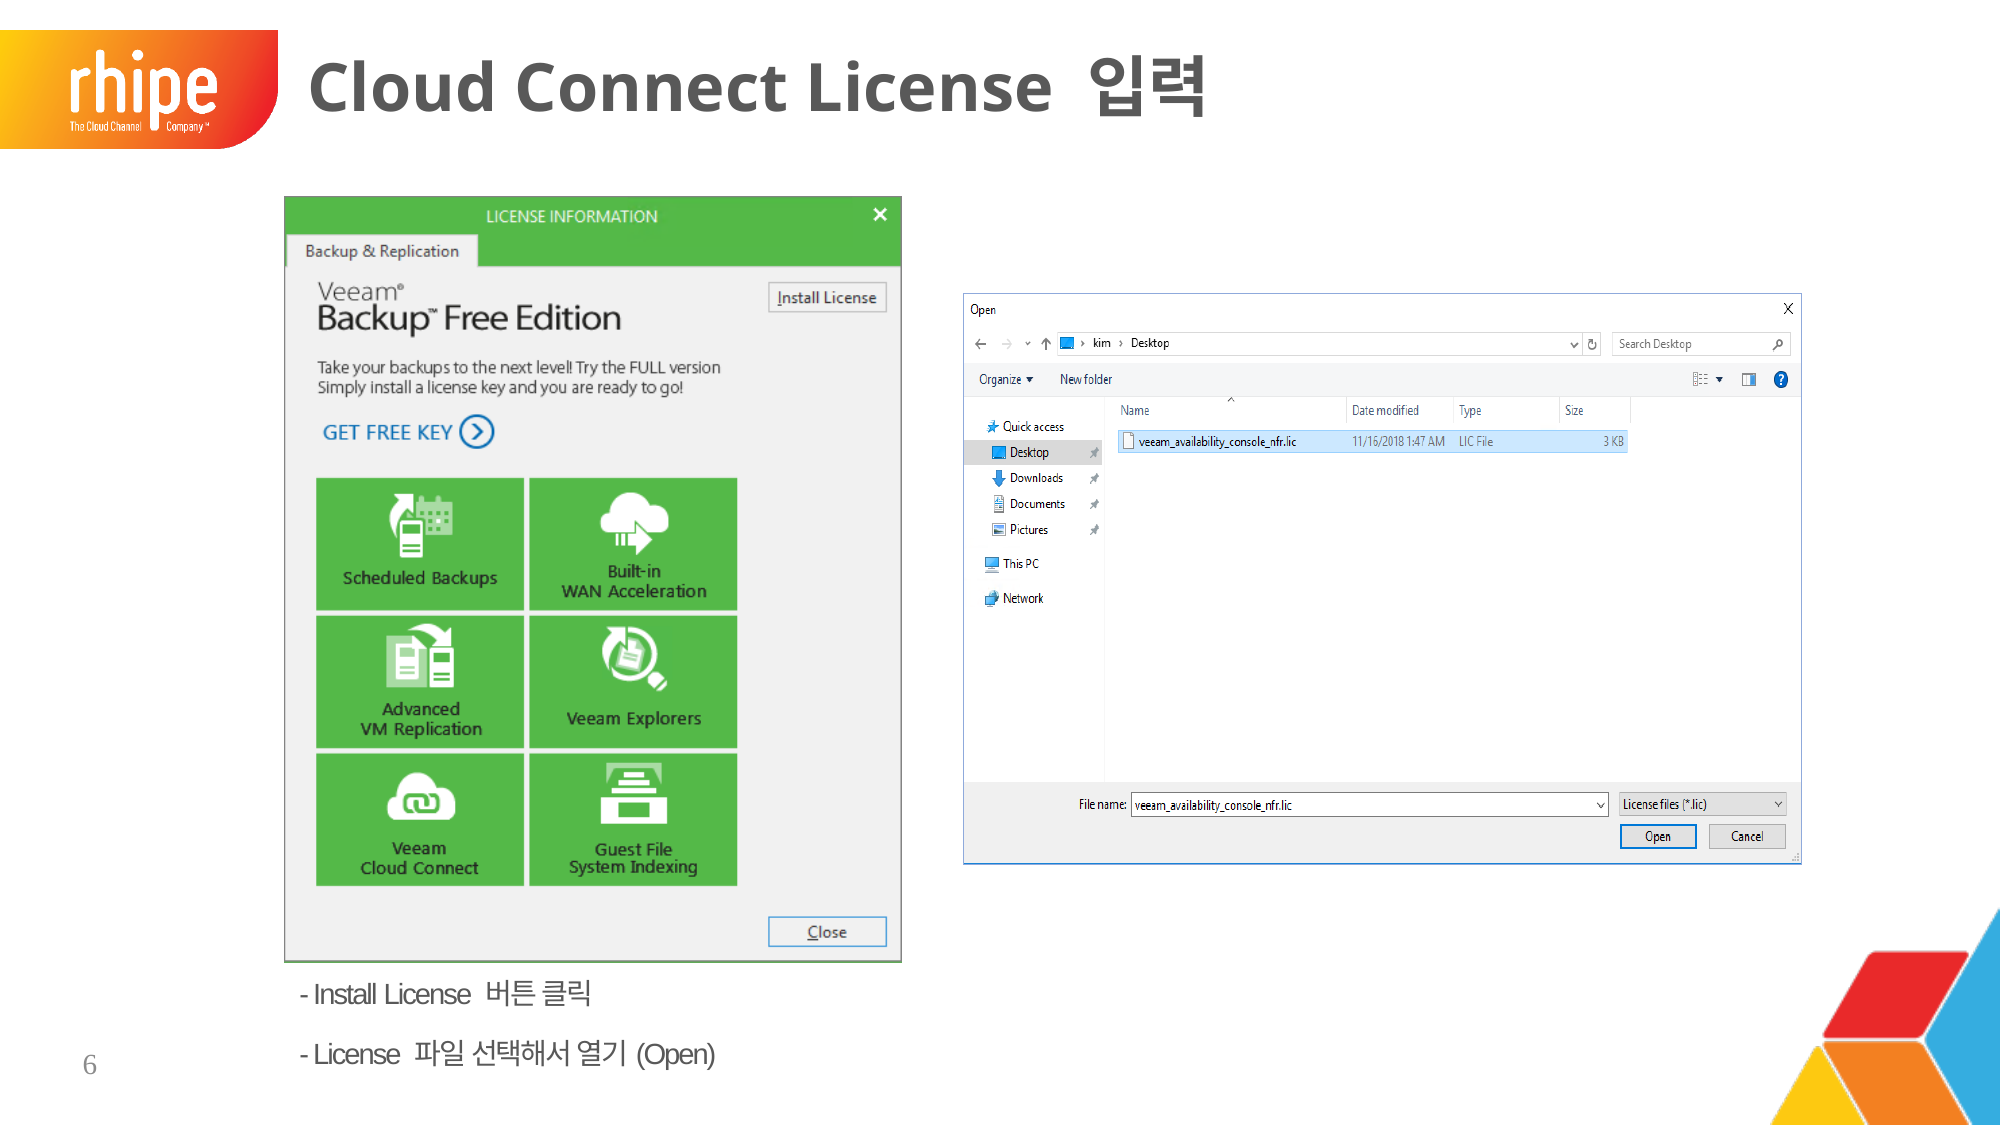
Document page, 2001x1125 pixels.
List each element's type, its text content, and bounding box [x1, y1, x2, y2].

title Cloud Connect License 입력 [292, 31, 1944, 150]
slide_number 6 [25, 1033, 155, 1093]
picture [0, 0, 2000, 1125]
text_box - Install License 버튼 클릭 - License 파일 선택해서 열기(Open) [284, 968, 869, 1098]
